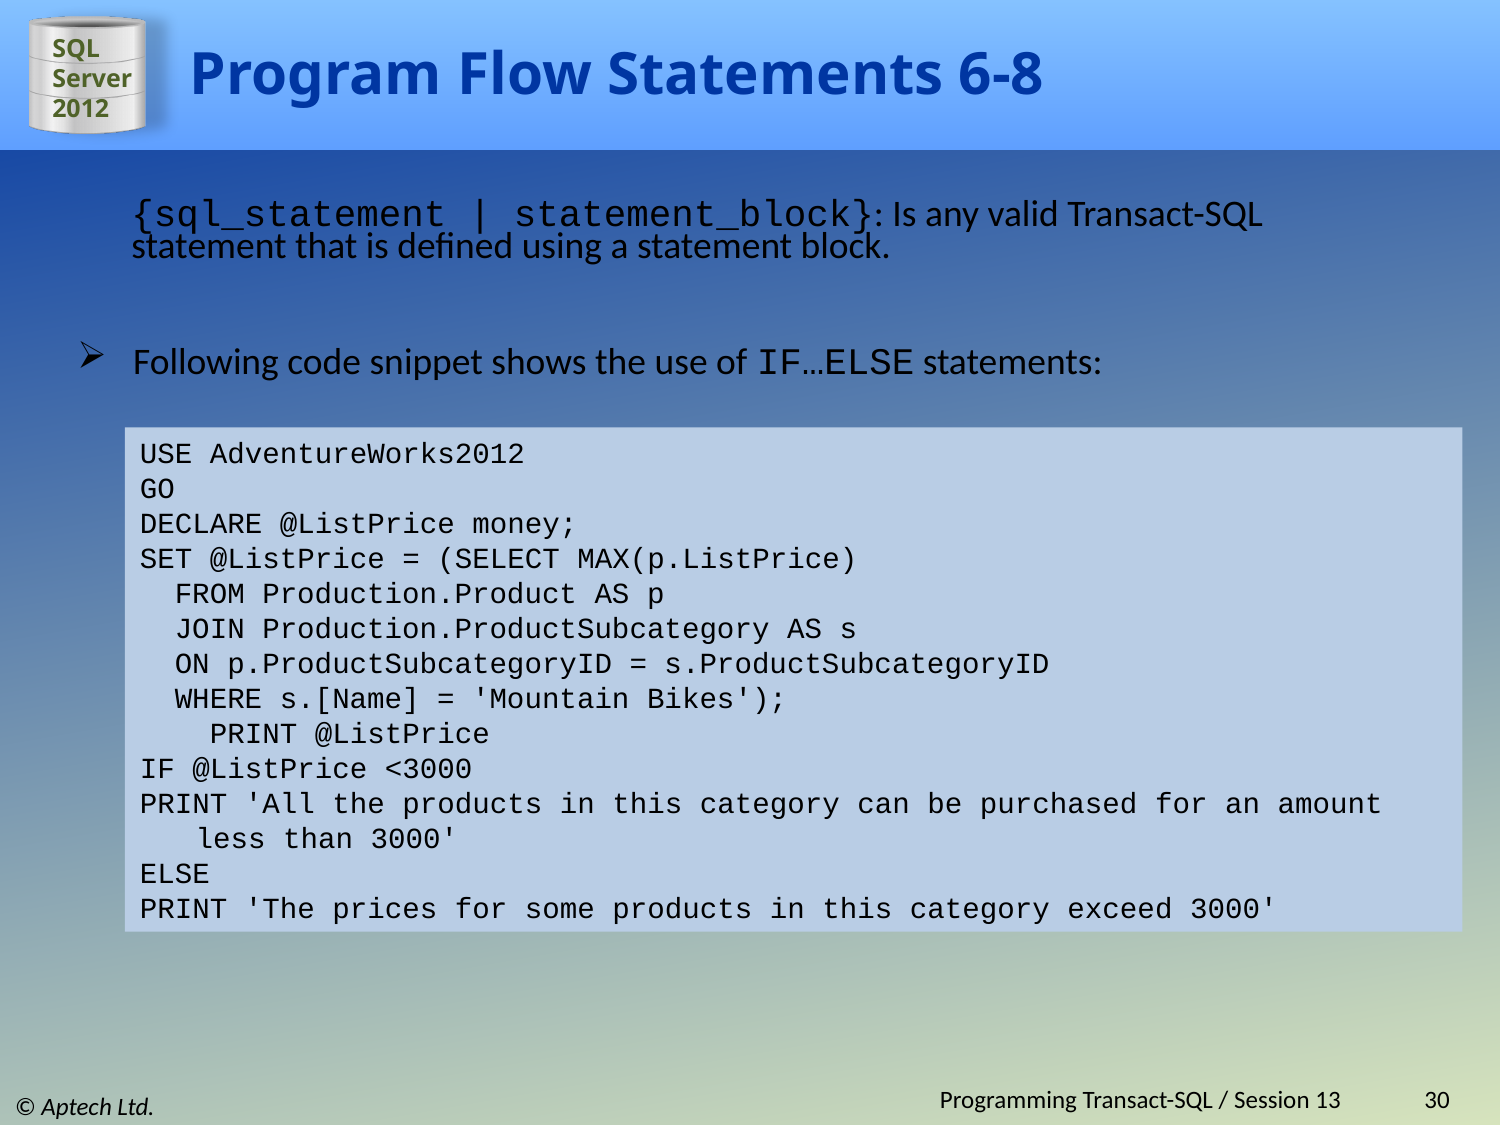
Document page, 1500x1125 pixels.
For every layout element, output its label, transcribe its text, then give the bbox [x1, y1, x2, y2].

text_box {sql_statement | statement_block}: Is any valid Transact-SQL statement that is defined using a statement block. [87, 194, 1438, 272]
title Program Flow Statements 6-8 [174, 37, 1426, 106]
slide_number 30 [1363, 1084, 1465, 1113]
text_box USE AdventureWorks2012 GO DECLARE @ListPrice money; SET @ListPrice = (SELECT MAX(p.ListPrice) FROM Production.Product AS p JOIN Production.ProductSubcategory AS s ON p.ProductSubcategoryID = s.ProductSubcategoryID WHERE s.[Name] = 'Mountain Bikes'); PRINT @ListPrice IF @ListPrice <3000 PRINT 'All the products in this category can be purchased for an amount less than 3000' ELSE PRINT 'The prices for some products in this category exceed 3000' [124, 427, 1463, 932]
footer Programming Transact-SQL / Session 13 [375, 1084, 1363, 1113]
picture [24, 0, 150, 150]
text_box Following code snippet shows the use of IF…ELSE statements: [62, 329, 1288, 390]
